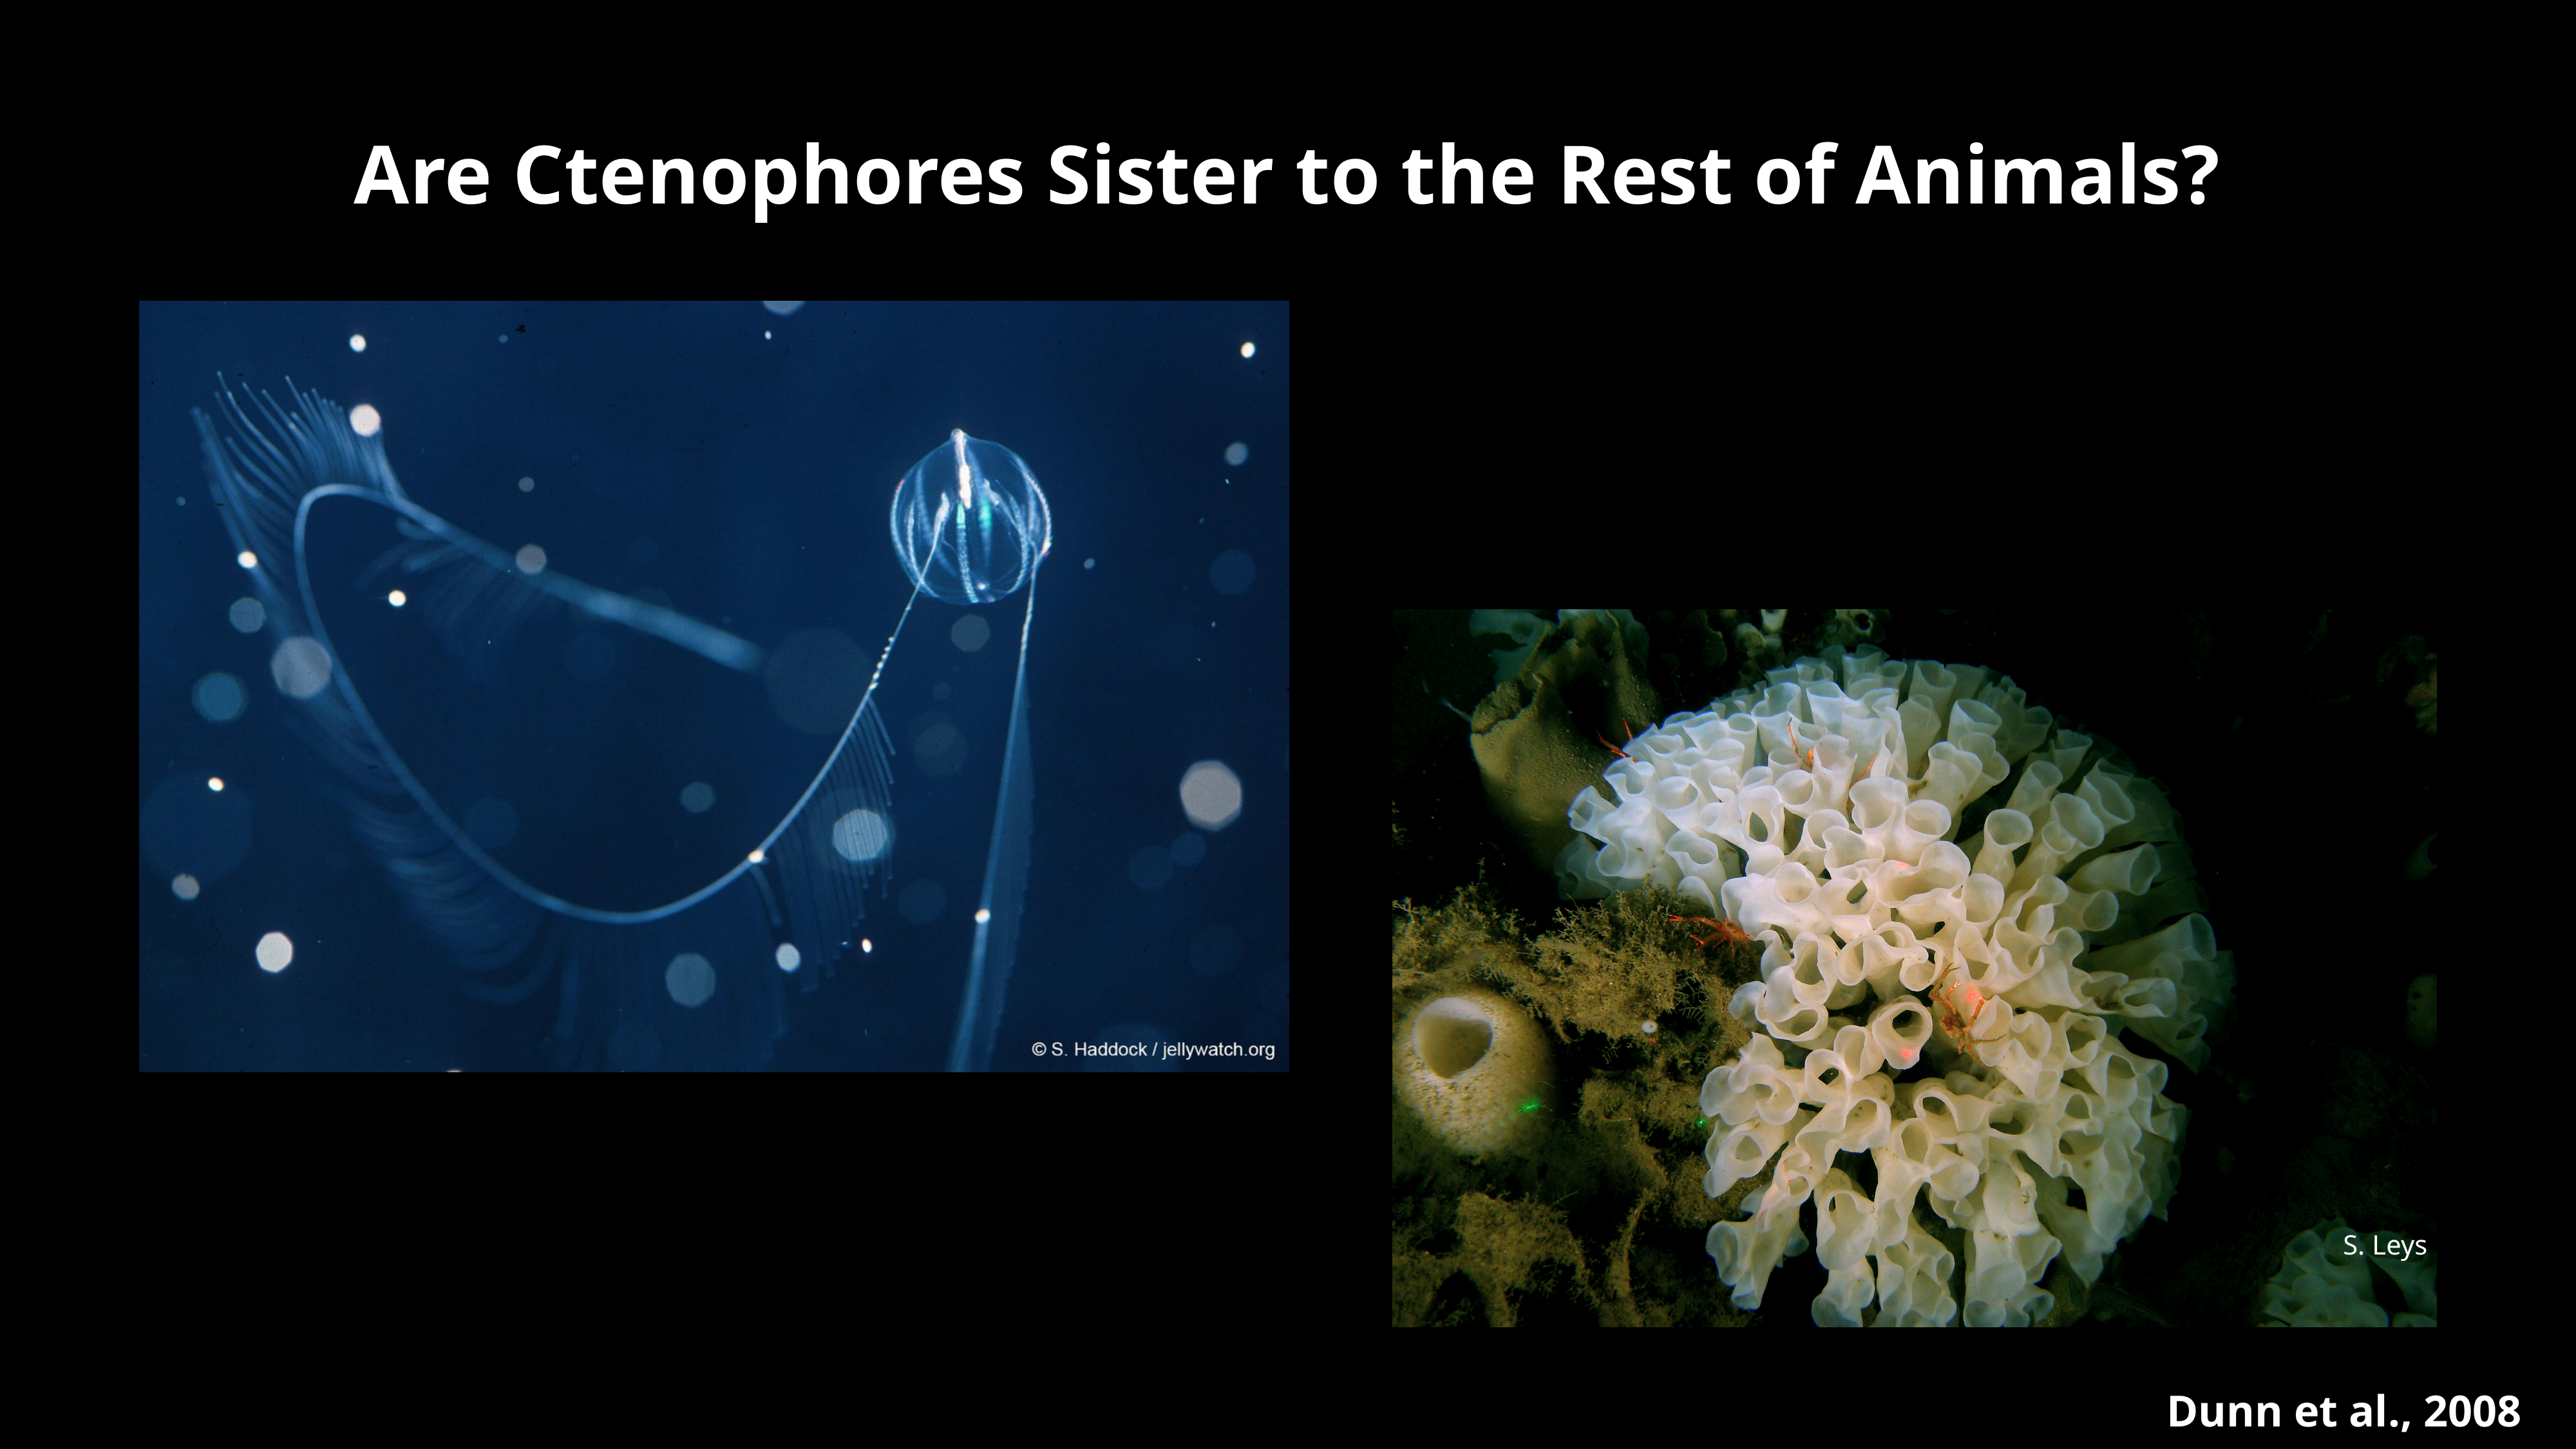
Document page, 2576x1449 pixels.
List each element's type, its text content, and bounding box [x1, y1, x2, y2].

picture [1392, 609, 2437, 1328]
text_box Dunn et al., 2008 [2159, 1376, 2530, 1443]
picture [139, 301, 1289, 1072]
text_box Are Ctenophores Sister to the Rest of Animals? [346, 116, 2230, 228]
